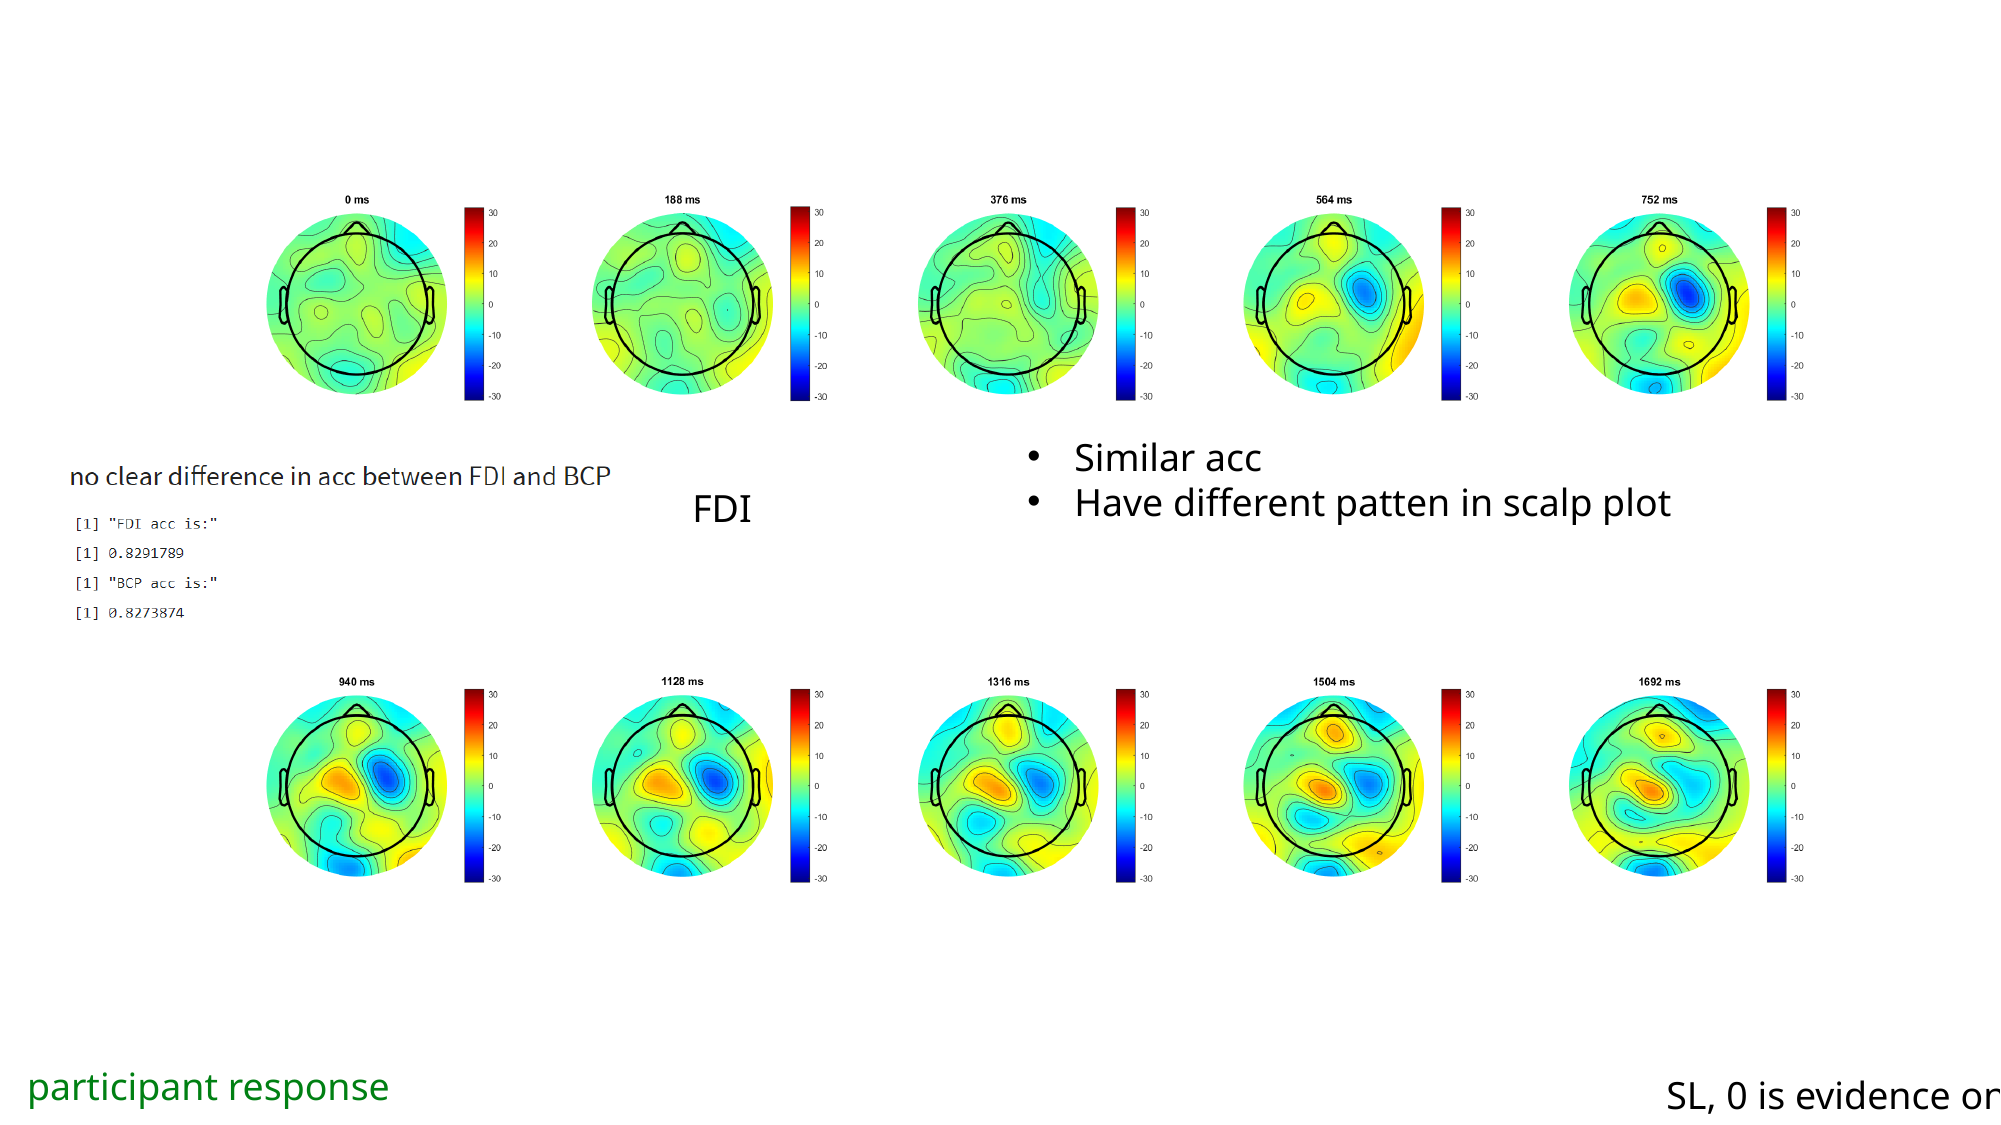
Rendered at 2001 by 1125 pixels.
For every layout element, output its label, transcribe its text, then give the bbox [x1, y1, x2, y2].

picture [0, 53, 2000, 1072]
text_box SL, 0 is evidence on [1651, 1072, 2000, 1125]
text_box participant response [12, 1072, 1021, 1116]
